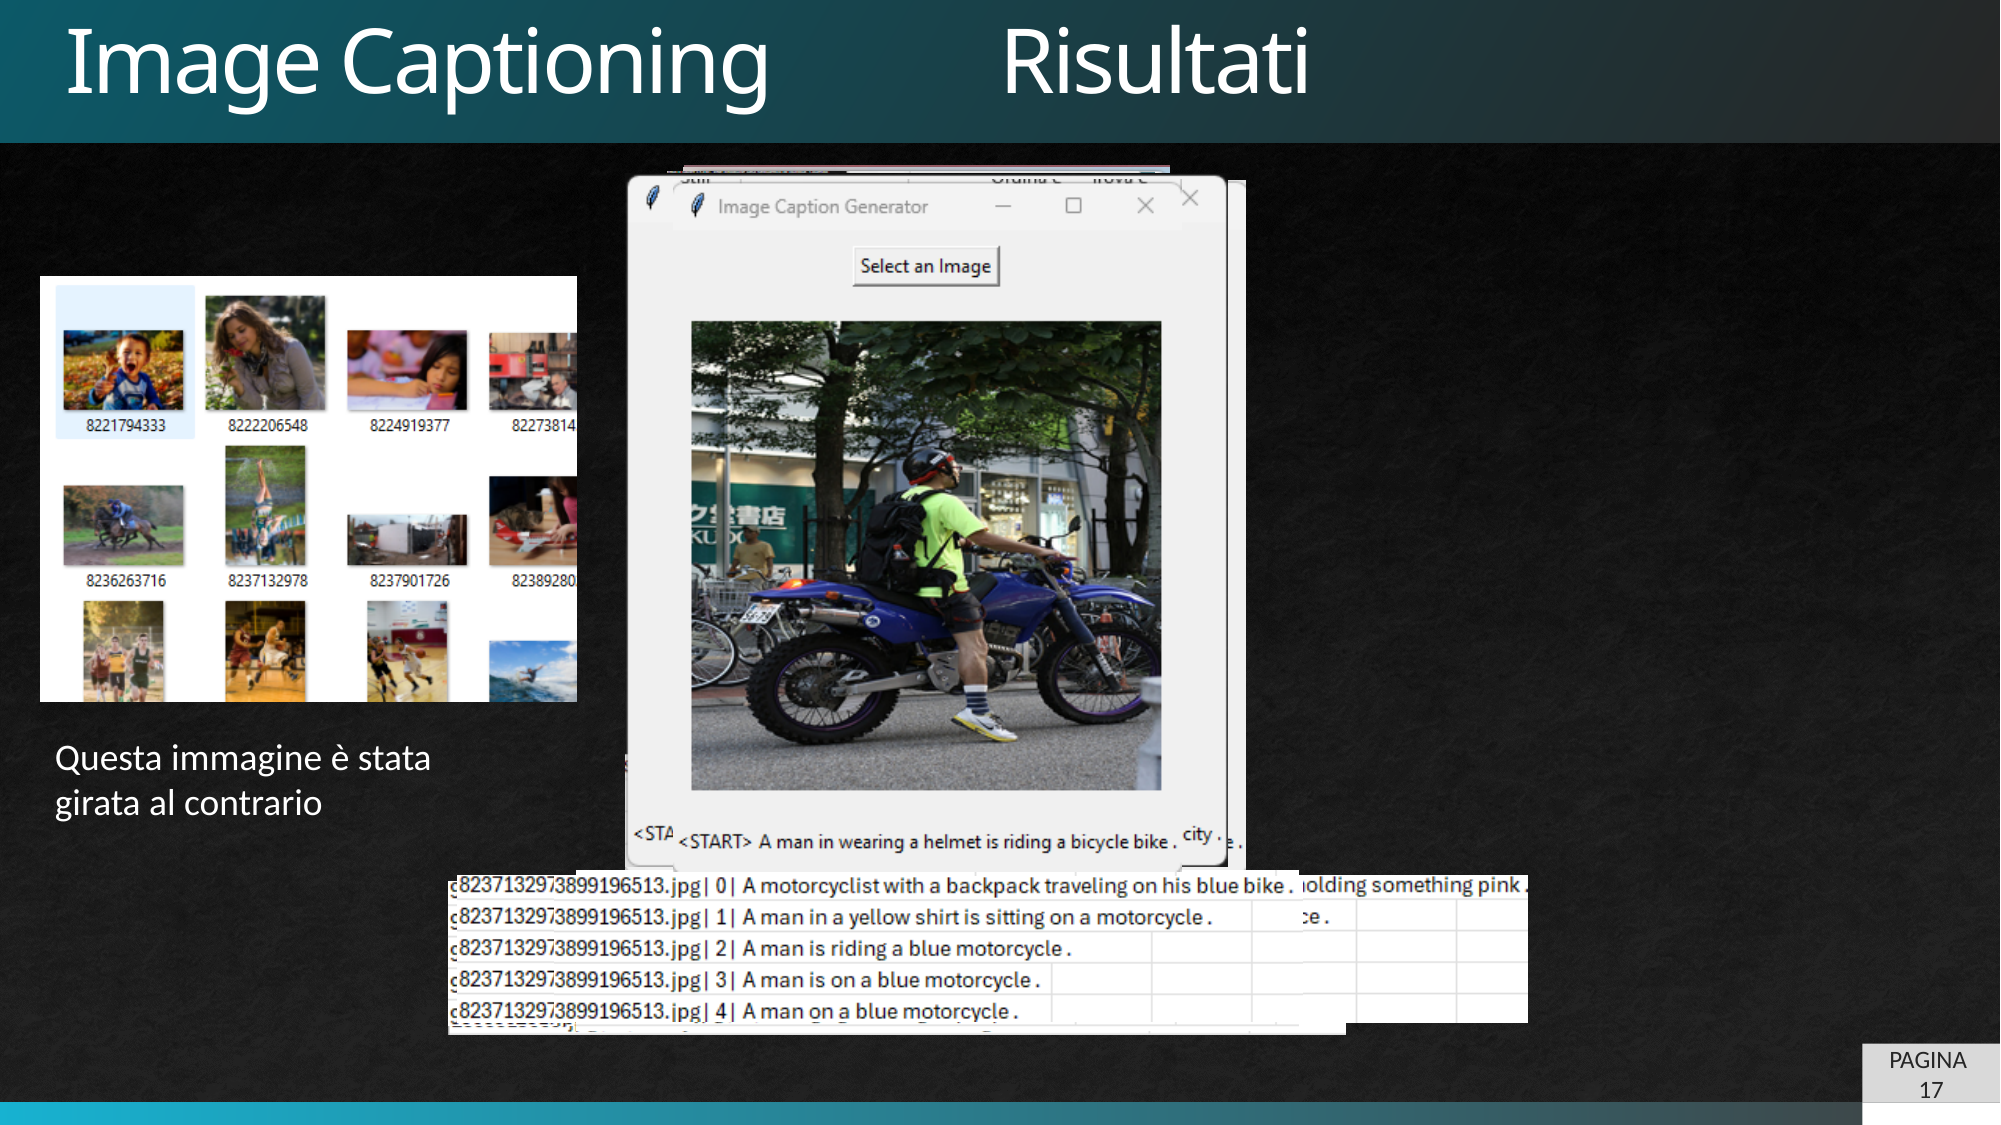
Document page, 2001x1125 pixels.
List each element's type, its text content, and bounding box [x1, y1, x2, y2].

text_box Questa immagine è stata girata al contrario [40, 725, 536, 831]
text_box Image Captioning Risultati [0, 0, 2000, 143]
slide_number PAGINA 17 [1862, 1043, 2000, 1103]
picture [0, 143, 2000, 1103]
